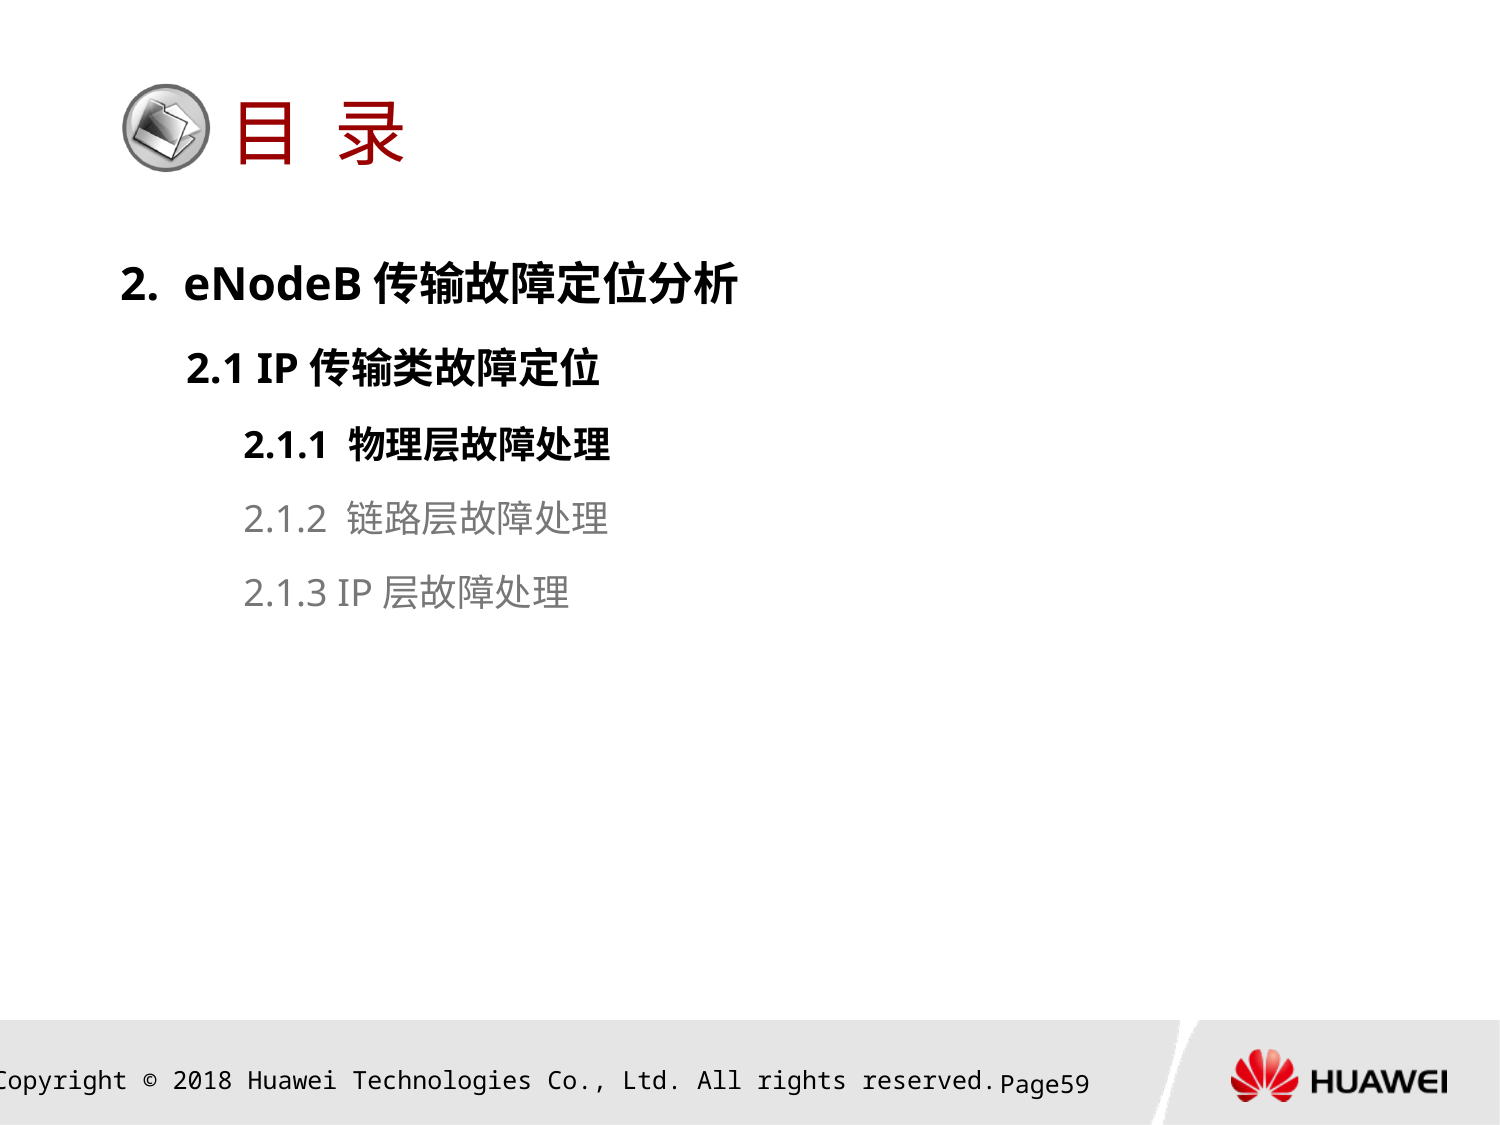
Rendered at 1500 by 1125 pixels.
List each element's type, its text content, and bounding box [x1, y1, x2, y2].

picture [115, 76, 217, 179]
picture [0, 1020, 1500, 1125]
list 2. eNodeB传输故障定位分析 2.1 IP传输类故障定位 2.1.1 物理层故障处理 2.1.2 链路层故障处理 2.1.3 IP层故障处理 [106, 225, 1409, 775]
title 目 录 [215, 58, 1374, 202]
slide_number Page58 [999, 1070, 1250, 1125]
